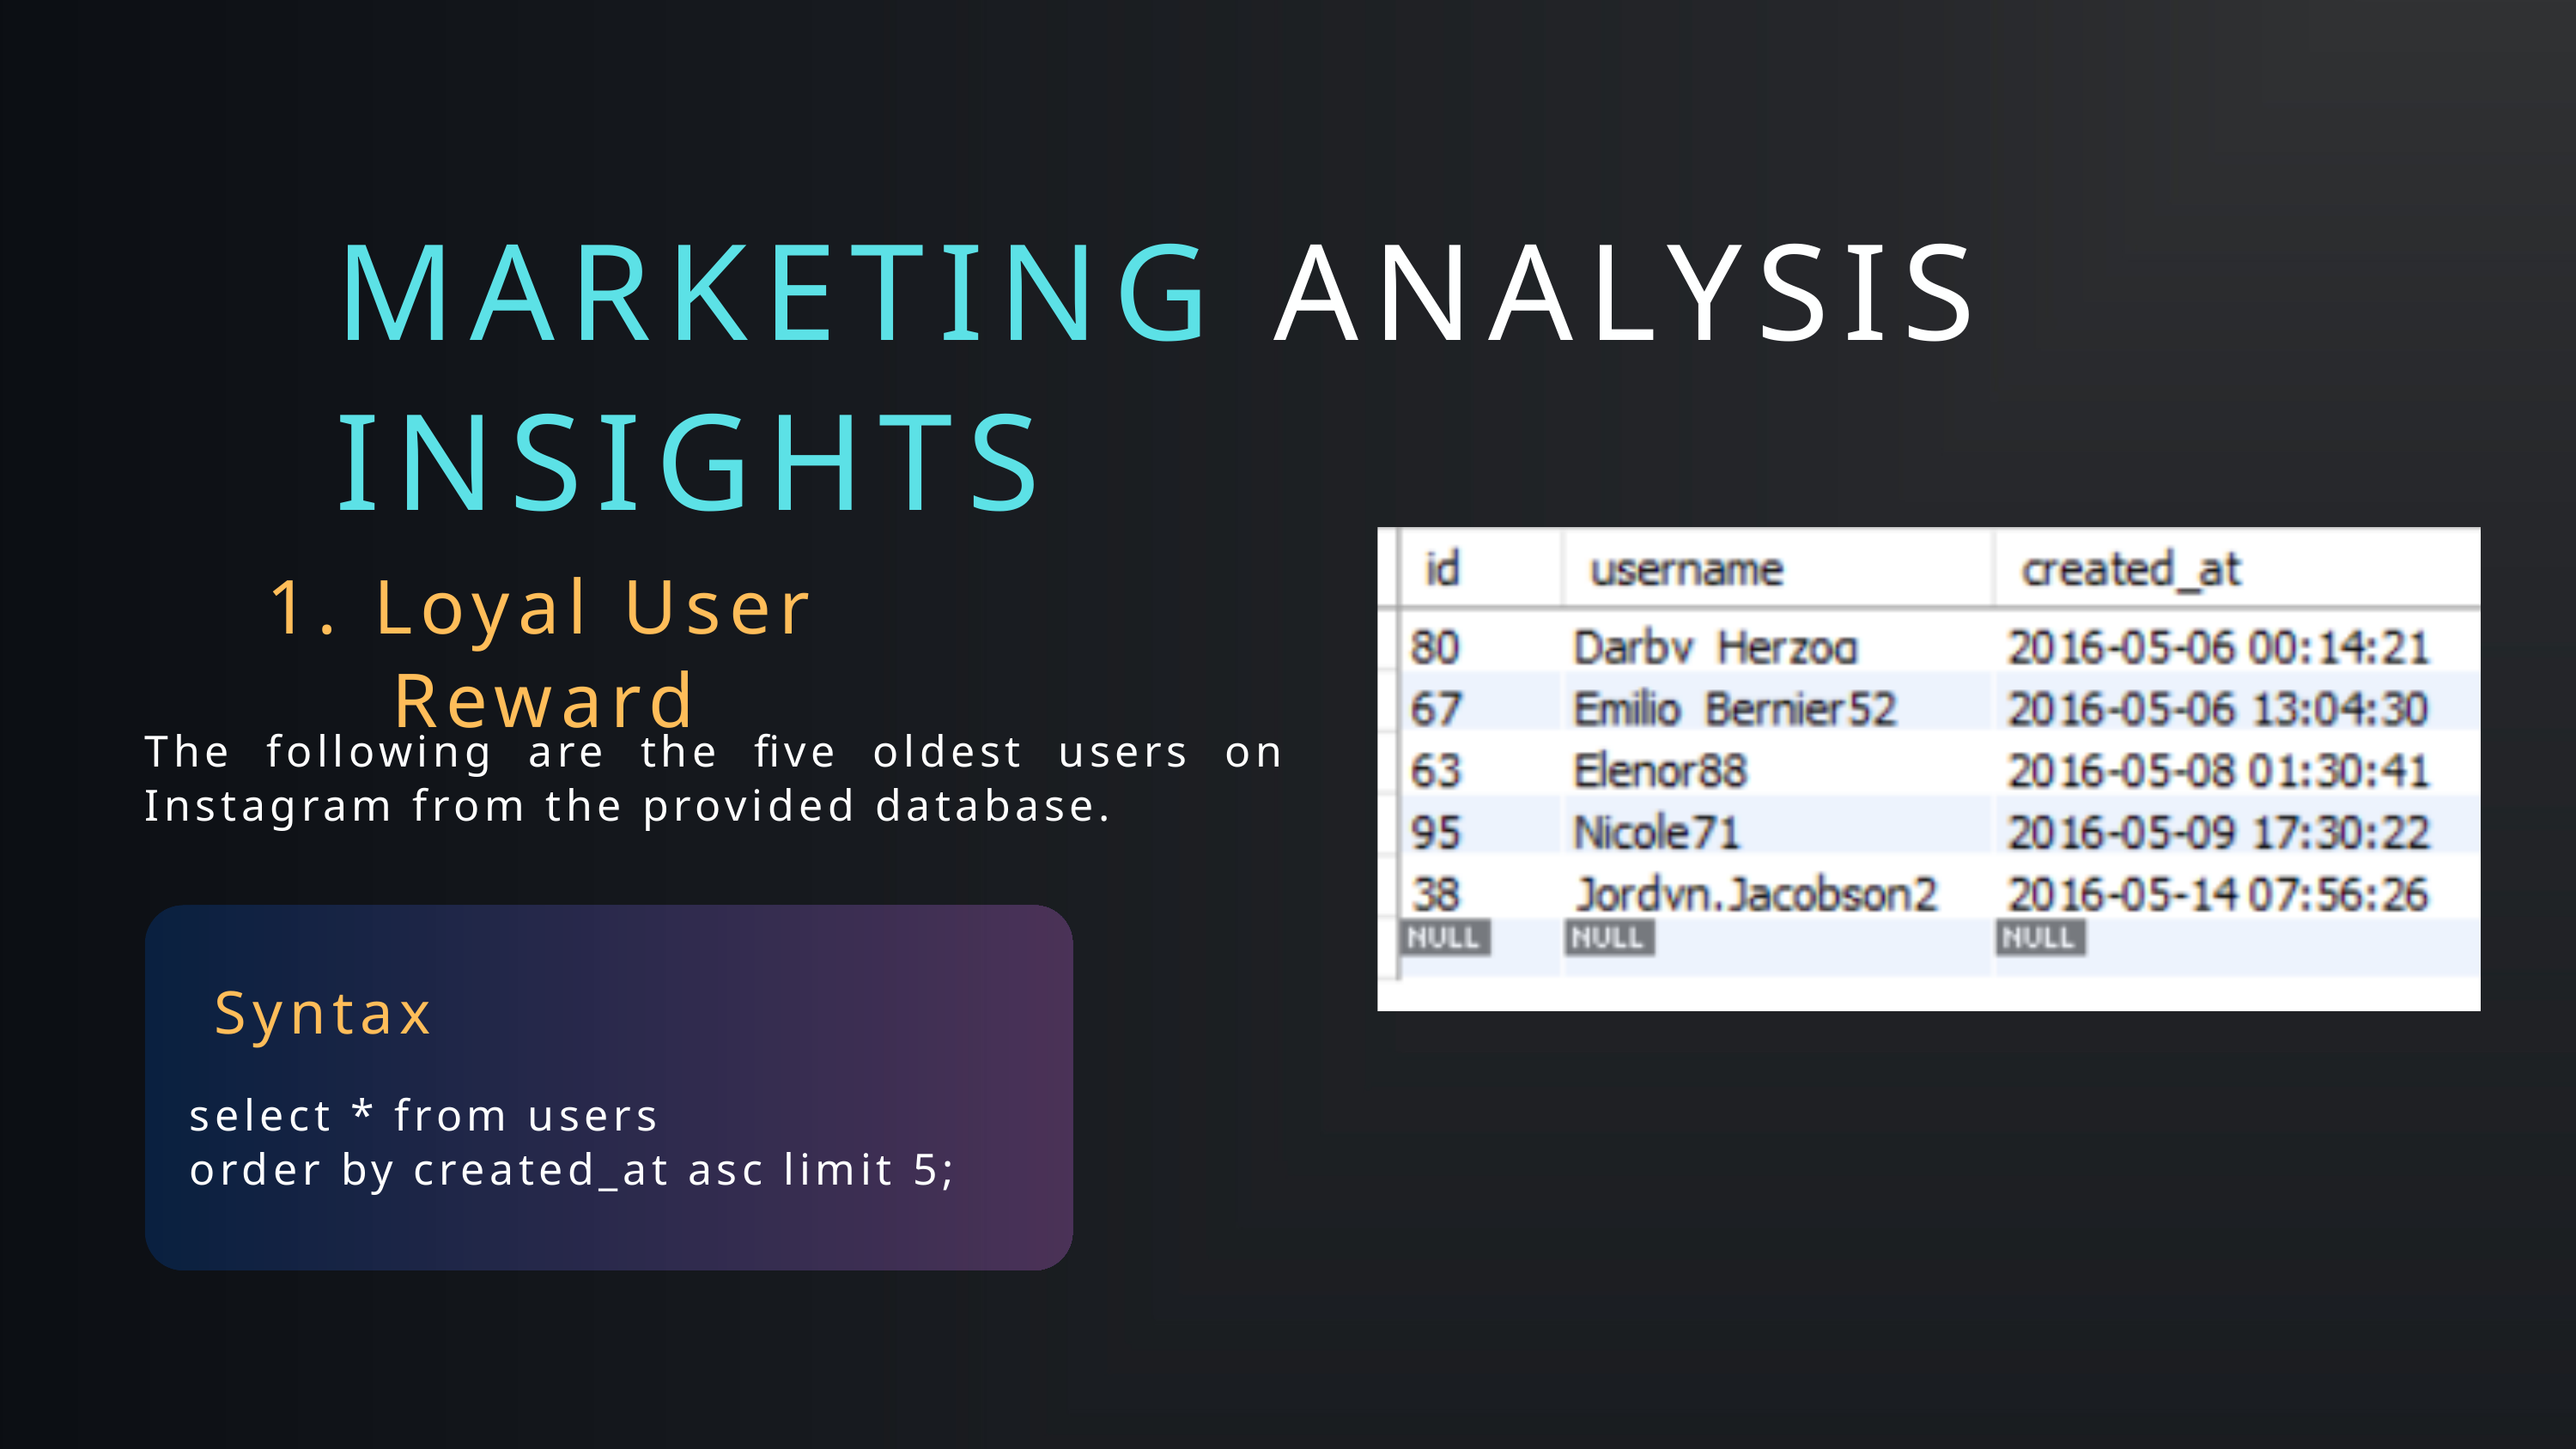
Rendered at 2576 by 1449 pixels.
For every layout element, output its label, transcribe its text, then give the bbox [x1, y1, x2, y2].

text_box The following are the five oldest users on Instagram from the provided database. [144, 721, 1289, 830]
text_box [1377, 527, 2482, 1011]
text_box 1. Loyal User Reward [88, 555, 934, 743]
text_box MARKETING ANALYSIS INSIGHTS [335, 196, 2432, 537]
text_box [0, 0, 2576, 1449]
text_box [144, 905, 1073, 1271]
